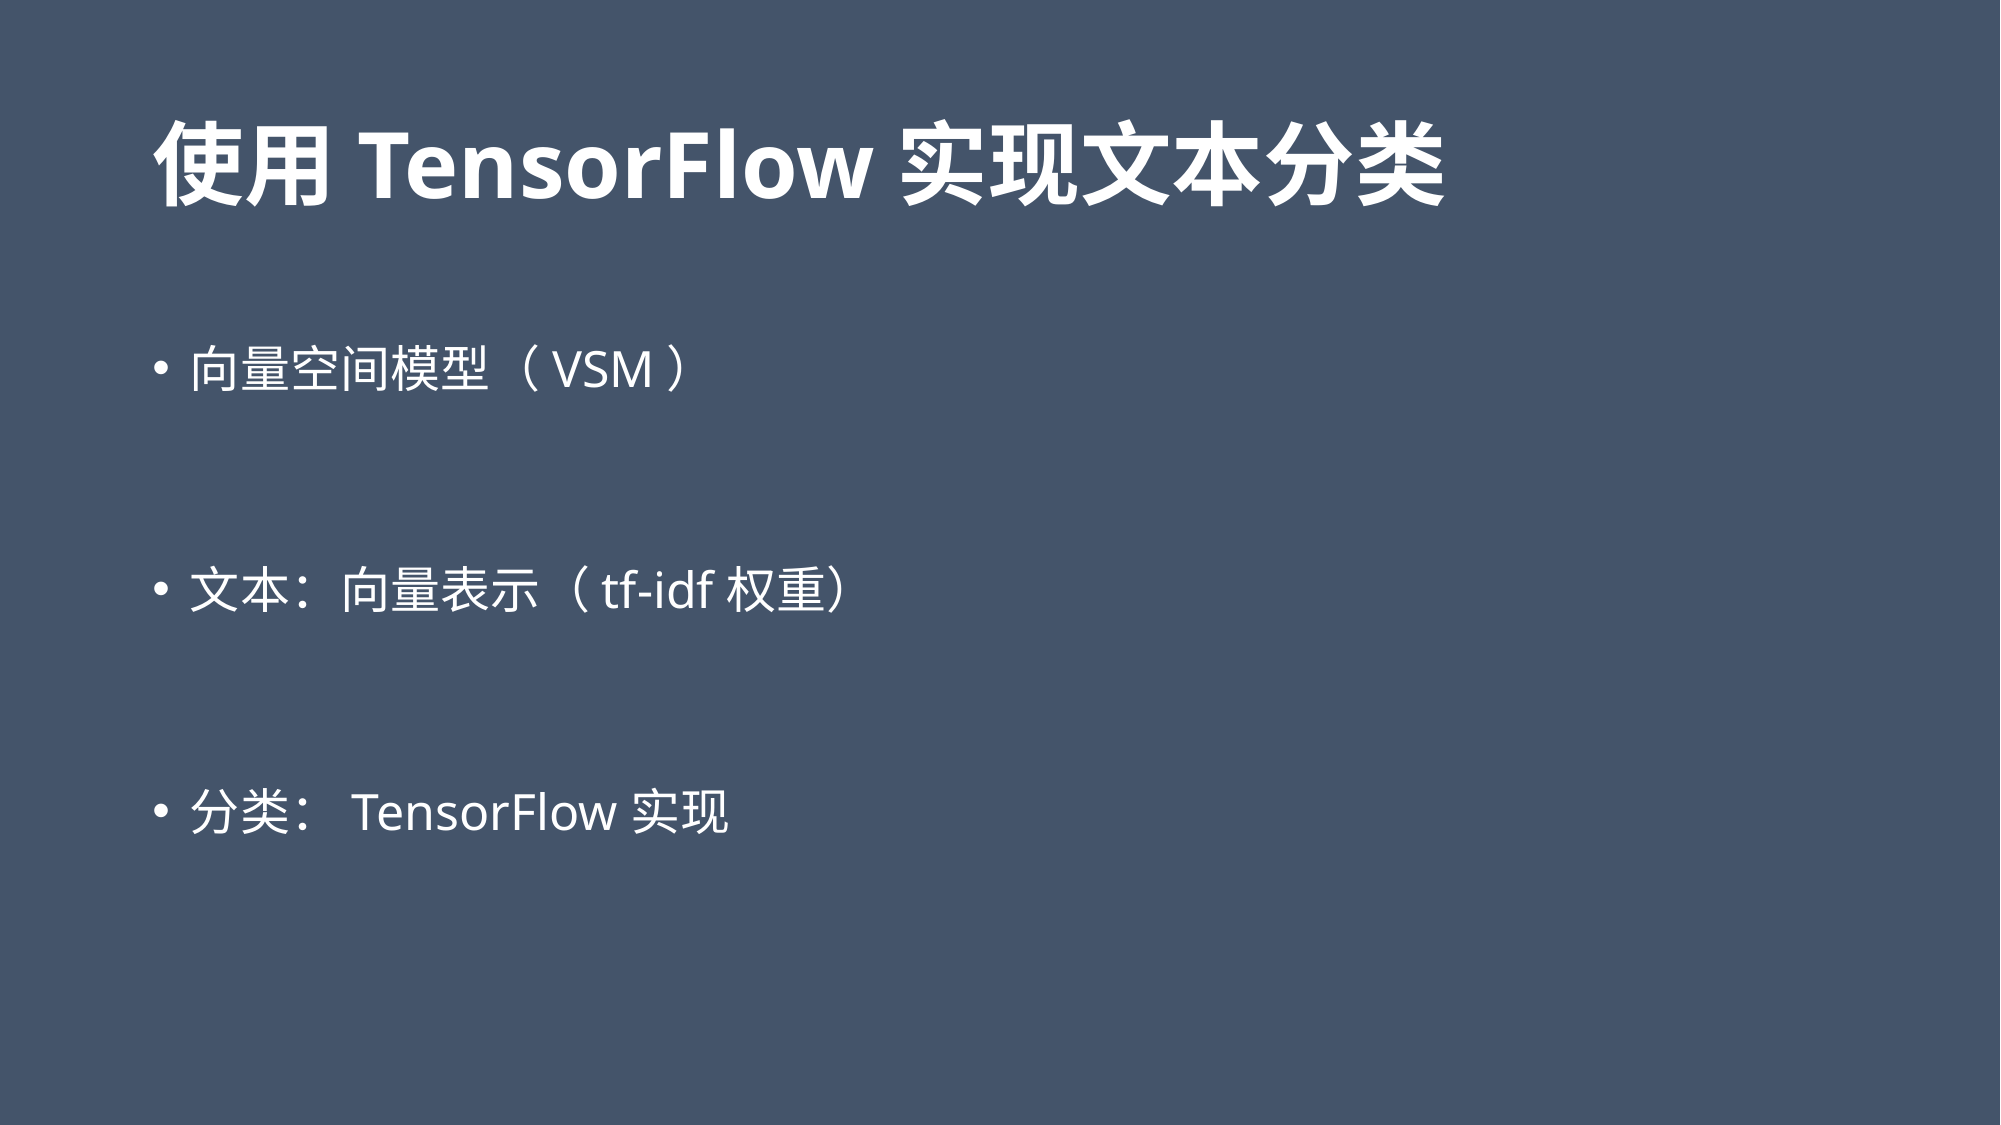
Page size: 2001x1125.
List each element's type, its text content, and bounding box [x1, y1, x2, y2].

list 向量空间模型（VSM） 文本：向量表示（tf-idf权重） 分类：TensorFlow实现 [137, 299, 1863, 1014]
title 使用TensorFlow实现文本分类 [137, 59, 1863, 278]
